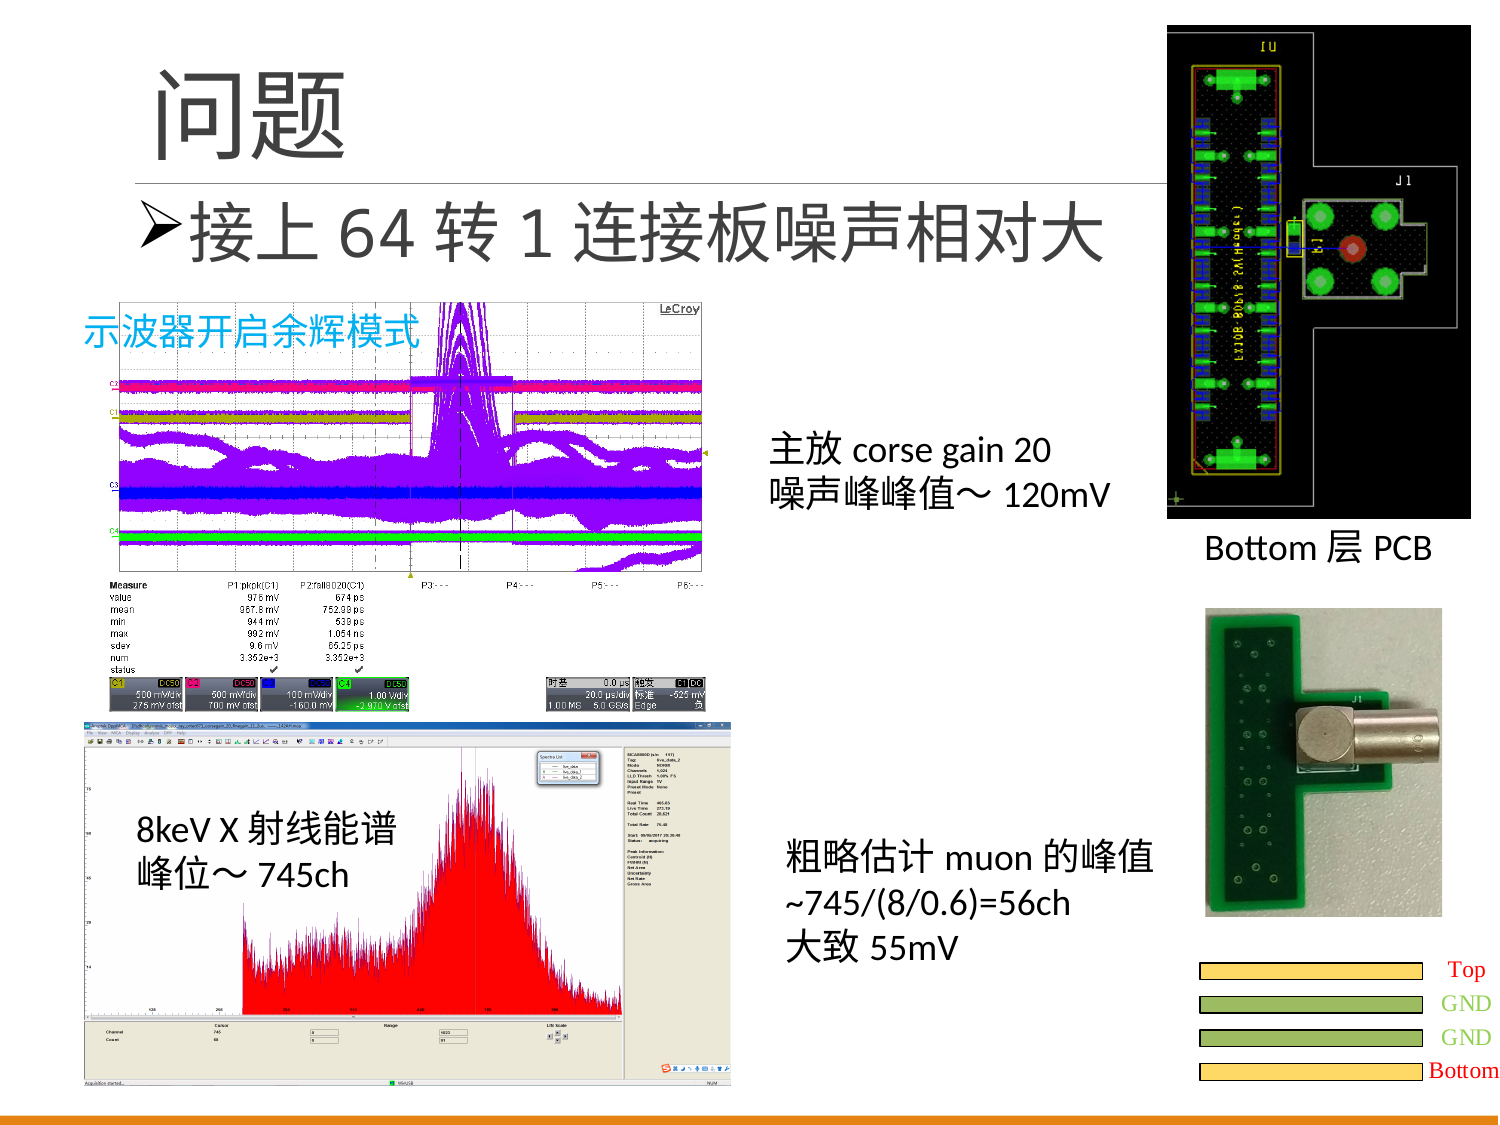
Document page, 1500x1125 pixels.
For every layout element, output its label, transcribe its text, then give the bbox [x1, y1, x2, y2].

title 问题 [134, 47, 1164, 181]
picture [1196, 948, 1500, 1098]
picture [1204, 607, 1443, 917]
text_box 主放corse gain 20 噪声峰峰值～120mV [753, 417, 1165, 522]
picture [1166, 24, 1471, 519]
text_box Bottom层PCB [1189, 529, 1448, 575]
picture [83, 721, 731, 1087]
picture [105, 298, 710, 712]
text_box 粗略估计muon的峰值 ~745/(8/0.6)=56ch 大致55mV [770, 826, 1455, 976]
text_box 示波器开启余辉模式 [68, 300, 103, 360]
list 接上64转1连接板噪声相对大 [135, 192, 1373, 1097]
